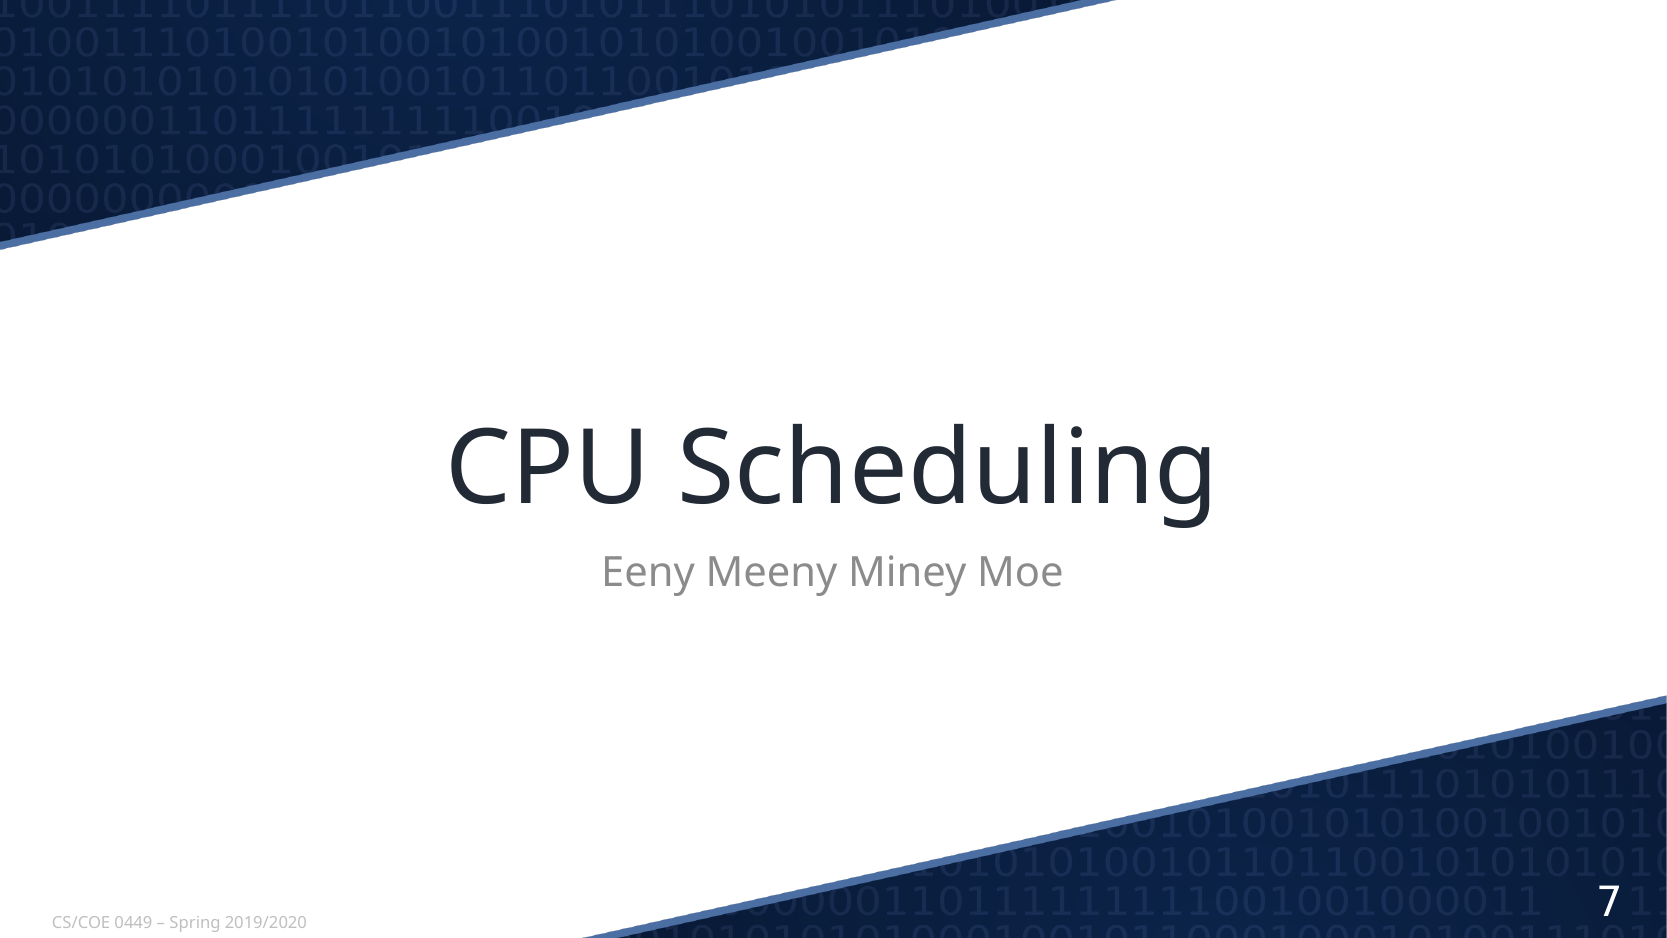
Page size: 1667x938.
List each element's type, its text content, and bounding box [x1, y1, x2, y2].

list Eeny Meeny Miney Moe [113, 543, 1552, 833]
title CPU Scheduling [113, 233, 1552, 534]
slide_number 7 [1525, 874, 1638, 925]
picture [0, 0, 1667, 938]
